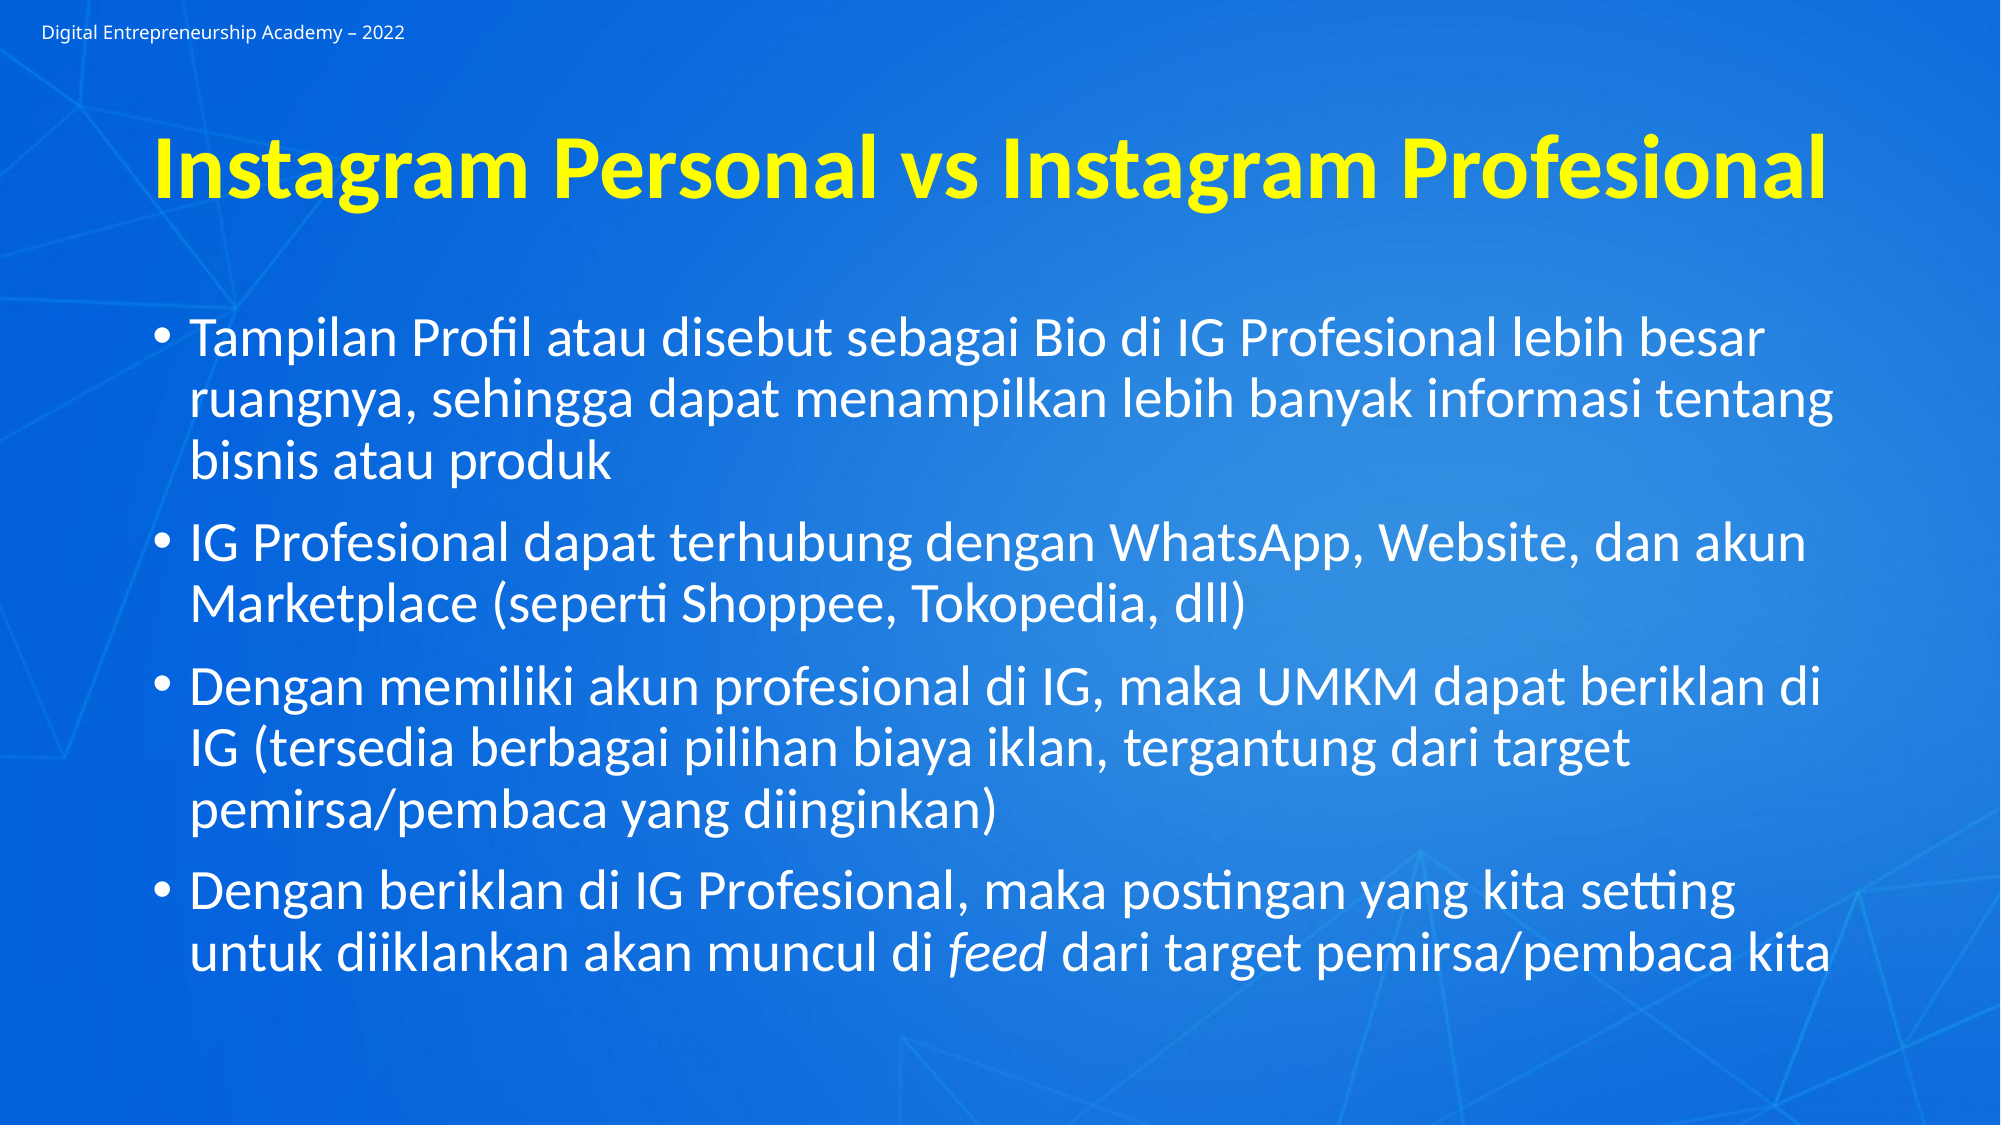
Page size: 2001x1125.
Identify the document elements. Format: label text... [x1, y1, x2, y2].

text_box Digital Entrepreneurship Academy – 2022 [26, 13, 1027, 51]
picture [0, 0, 2001, 1125]
list Tampilan Profil atau disebut sebagai Bio di IG Profesional lebih besar ruangnya, sehingga dapat menampilkan lebih banyak informasi tentang bisnis atau produk IG Profesional dapat terhubung dengan WhatsApp, Website, dan akun Marketplace (seperti Shoppee, Tokopedia, dll) Dengan memiliki akun profesional di IG, maka UMKM dapat beriklan di IG (tersedia berbagai pilihan biaya iklan, tergantung dari target pemirsa/pembaca yang diinginkan) Dengan beriklan di IG Profesional, maka postingan yang kita setting untuk diiklankan akan muncul di feed dari target pemirsa/pembaca kita [137, 299, 1863, 1014]
title Instagram Personal vs Instagram Profesional [137, 59, 1863, 278]
